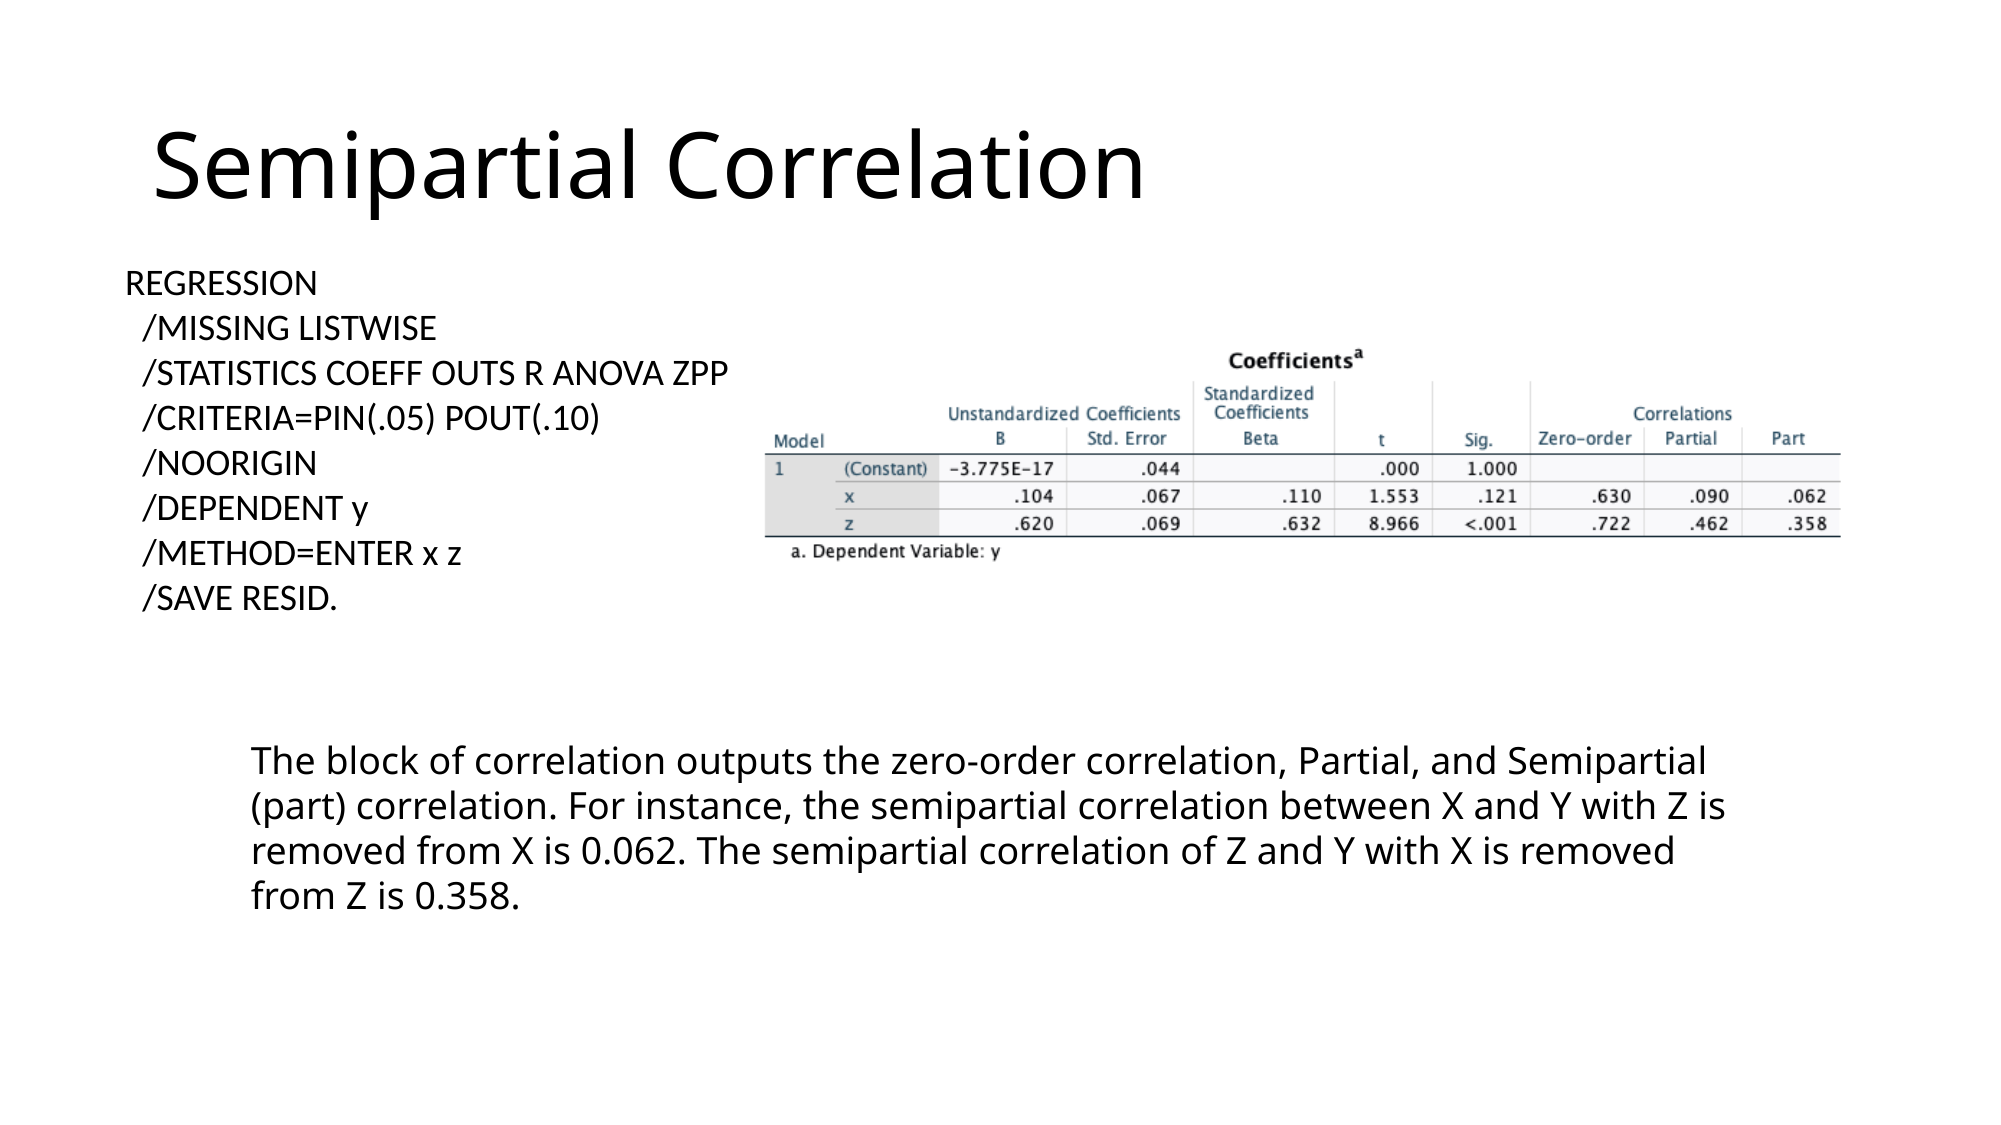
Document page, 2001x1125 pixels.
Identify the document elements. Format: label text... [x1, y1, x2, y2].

picture [758, 338, 1851, 575]
text_box REGRESSION /MISSING LISTWISE /STATISTICS COEFF OUTS R ANOVA ZPP /CRITERIA=PIN(.05) POUT(.10) /NOORIGIN /DEPENDENT y /METHOD=ENTER x z /SAVE RESID. [110, 250, 1111, 626]
text_box The block of correlation outputs the zero-order correlation, Partial, and Semipartial (part) correlation. For instance, the semipartial correlation between X and Y with Z is removed from X is 0.062. The semipartial correlation of Z and Y with X is removed from Z is 0.358. [236, 729, 1754, 925]
title Semipartial Correlation [137, 59, 1863, 278]
